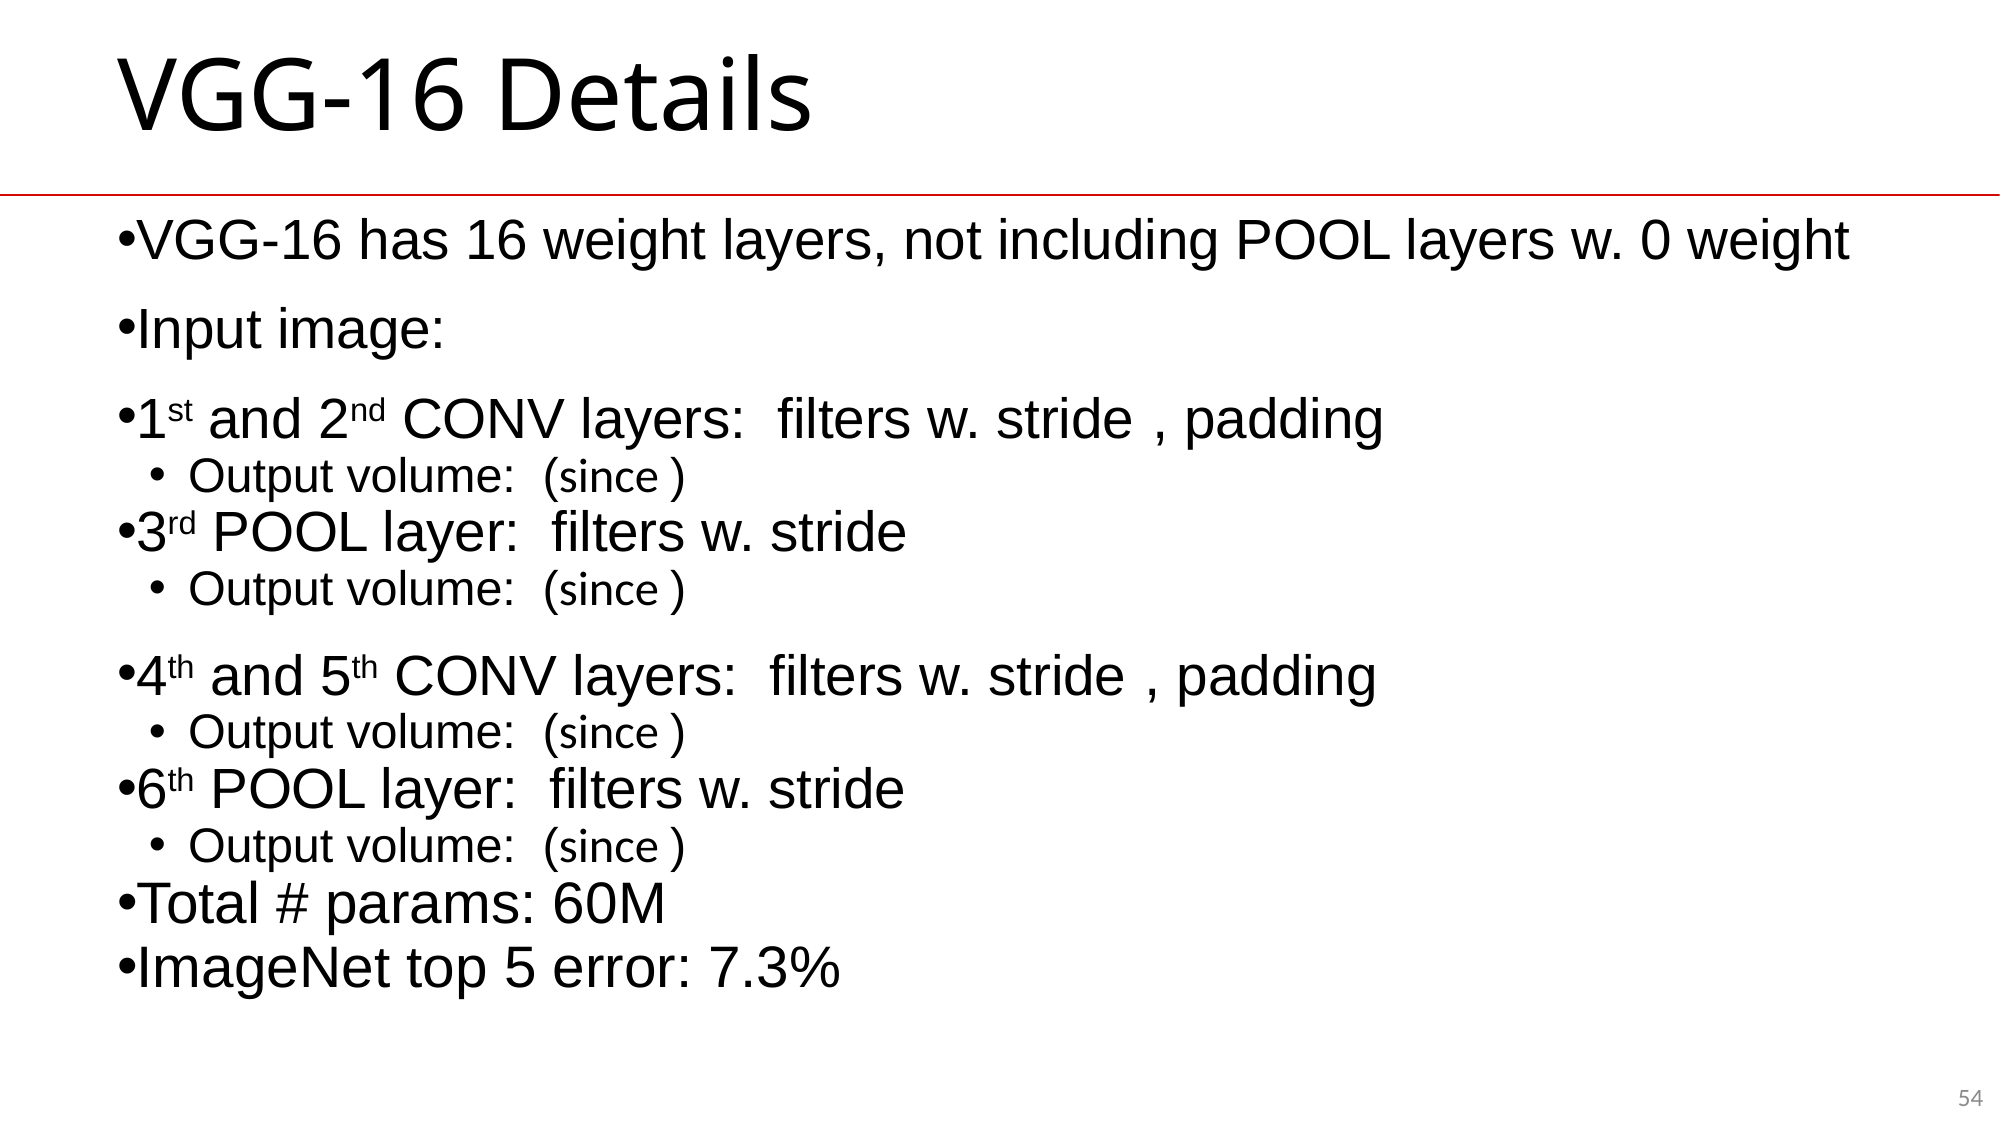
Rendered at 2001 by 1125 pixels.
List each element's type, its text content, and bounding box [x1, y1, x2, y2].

slide_number 54 [1548, 1066, 1999, 1125]
title VGG-16 Details [102, 10, 1899, 186]
